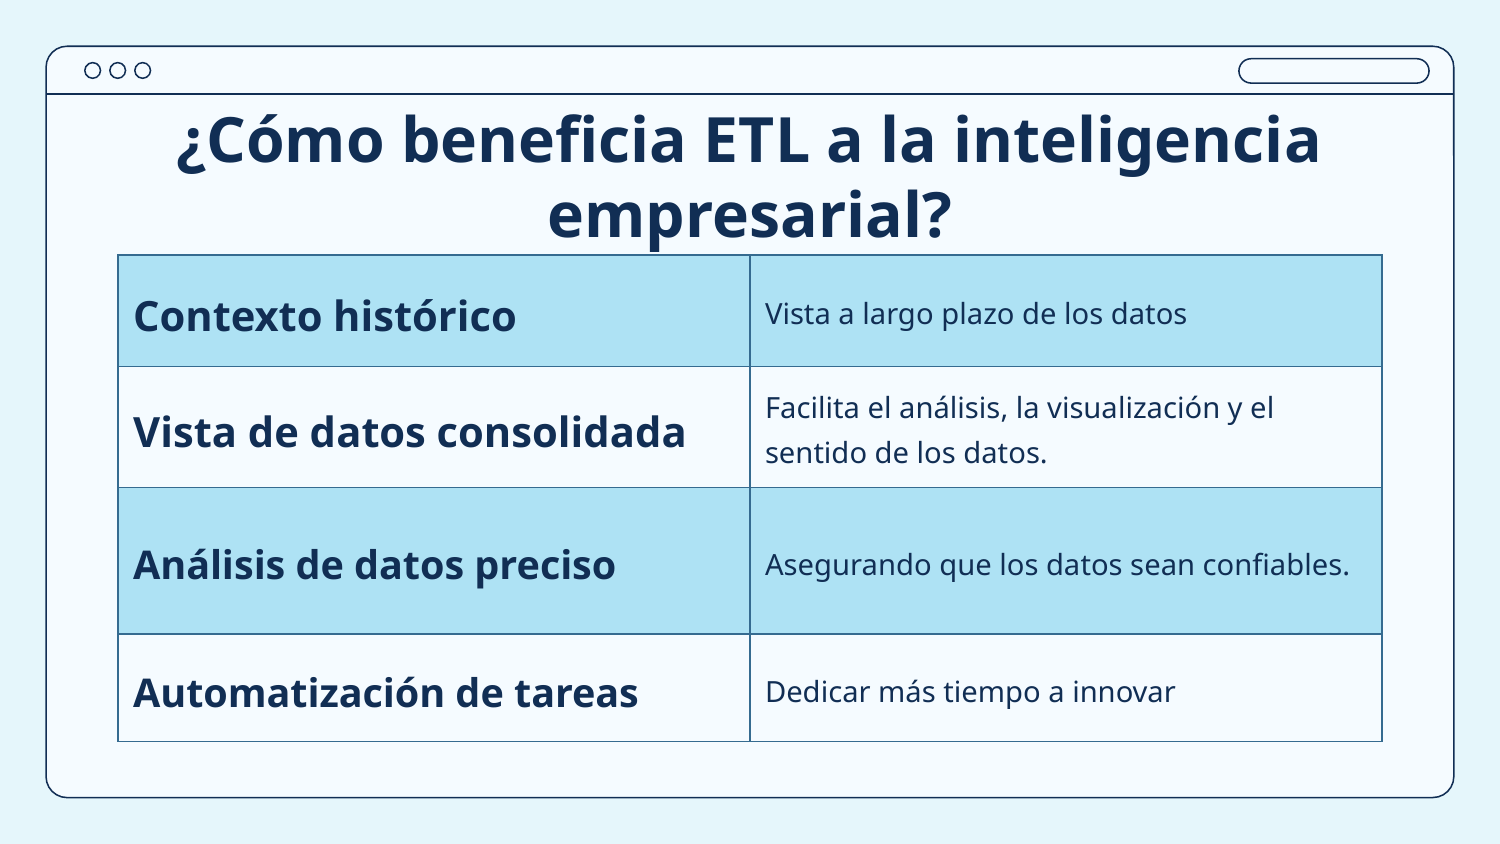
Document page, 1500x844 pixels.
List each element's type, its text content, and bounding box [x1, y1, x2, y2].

table_cell Facilita el análisis, la visualización y el sentido de los datos. [751, 367, 1381, 487]
table_cell Dedicar más tiempo a innovar [751, 635, 1381, 741]
table_header Contexto histórico [119, 256, 749, 366]
table_cell Vista de datos consolidada [119, 367, 749, 487]
table_cell Análisis de datos preciso [119, 488, 749, 633]
title ¿Cómo beneficia ETL a la inteligencia empresarial? [118, 85, 1382, 180]
table_cell Automatización de tareas [119, 635, 749, 741]
table_header Vista a largo plazo de los datos [751, 256, 1381, 366]
table_cell Asegurando que los datos sean confiables. [751, 488, 1381, 633]
